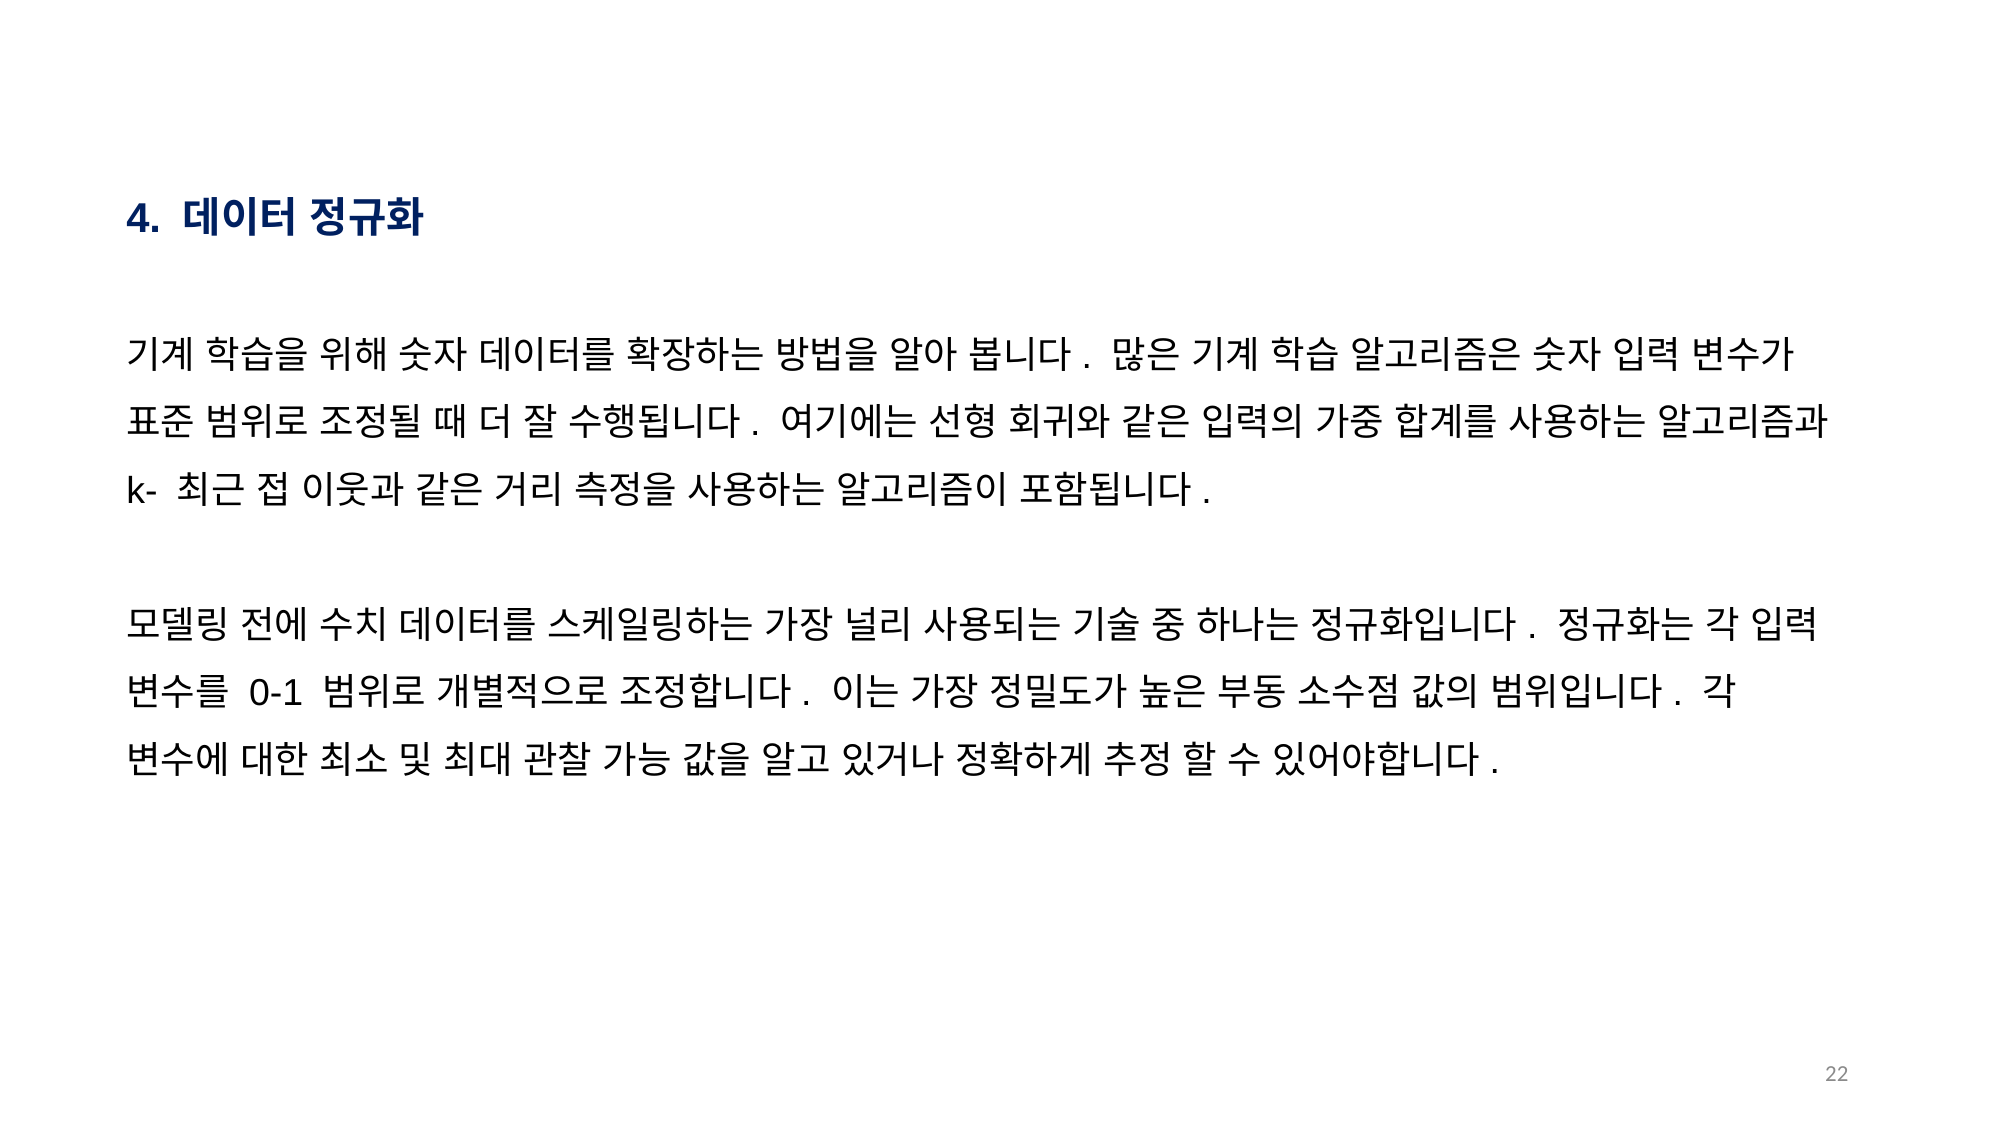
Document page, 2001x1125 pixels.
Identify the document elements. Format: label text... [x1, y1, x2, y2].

text_box 4. 데이터 정규화 기계 학습을 위해 숫자 데이터를 확장하는 방법을 알아 봅니다. 많은 기계 학습 알고리즘은 숫자 입력 변수가 표준 범위로 조정될 때 더 잘 수행됩니다. 여기에는 선형 회귀와 같은 입력의 가중 합계를 사용하는 알고리즘과 k- 최근 접 이웃과 같은 거리 측정을 사용하는 알고리즘이 포함됩니다. 모델링 전에 수치 데이터를 스케일링하는 가장 널리 사용되는 기술 중 하나는 정규화입니다. 정규화는 각 입력 변수를 0-1 범위로 개별적으로 조정합니다. 이는 가장 정밀도가 높은 부동 소수점 값의 범위입니다. 각 변수에 대한 최소 및 최대 관찰 가능 값을 알고 있거나 정확하게 추정 할 수 있어야합니다. [111, 158, 1849, 789]
slide_number 21 [1413, 1042, 1864, 1103]
